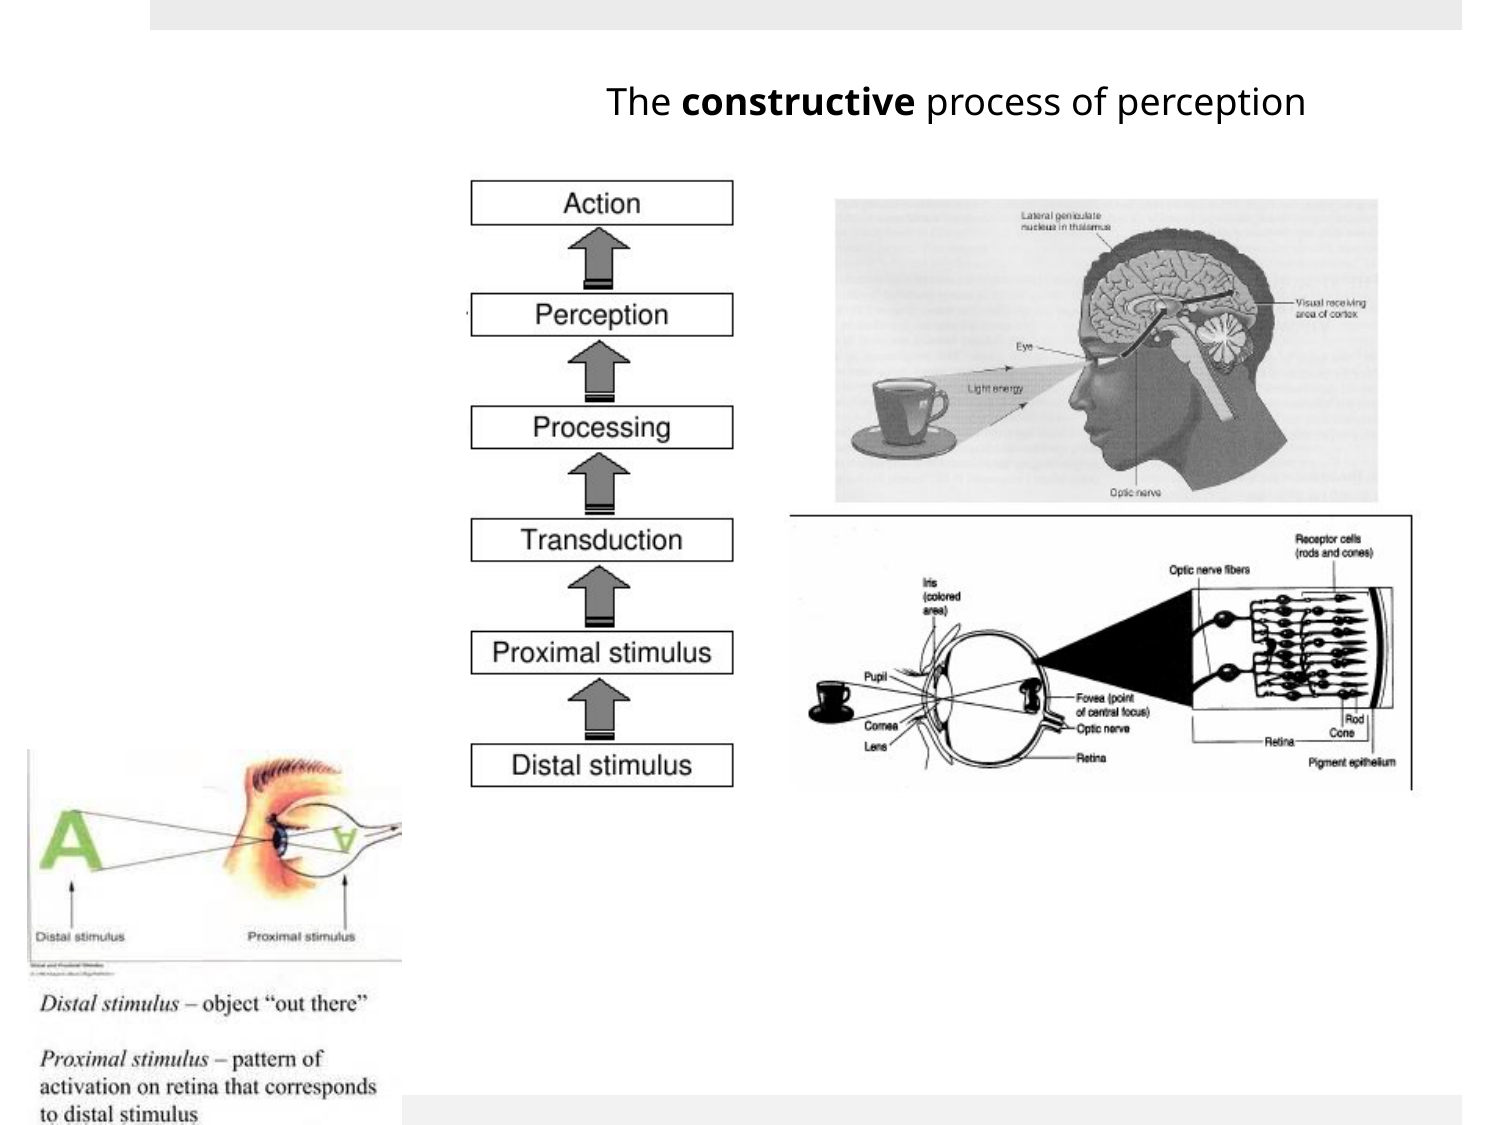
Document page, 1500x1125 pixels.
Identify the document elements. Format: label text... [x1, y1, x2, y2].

text_box The constructive process of perception [591, 71, 1323, 131]
picture [27, 749, 402, 1125]
picture [466, 131, 1433, 815]
